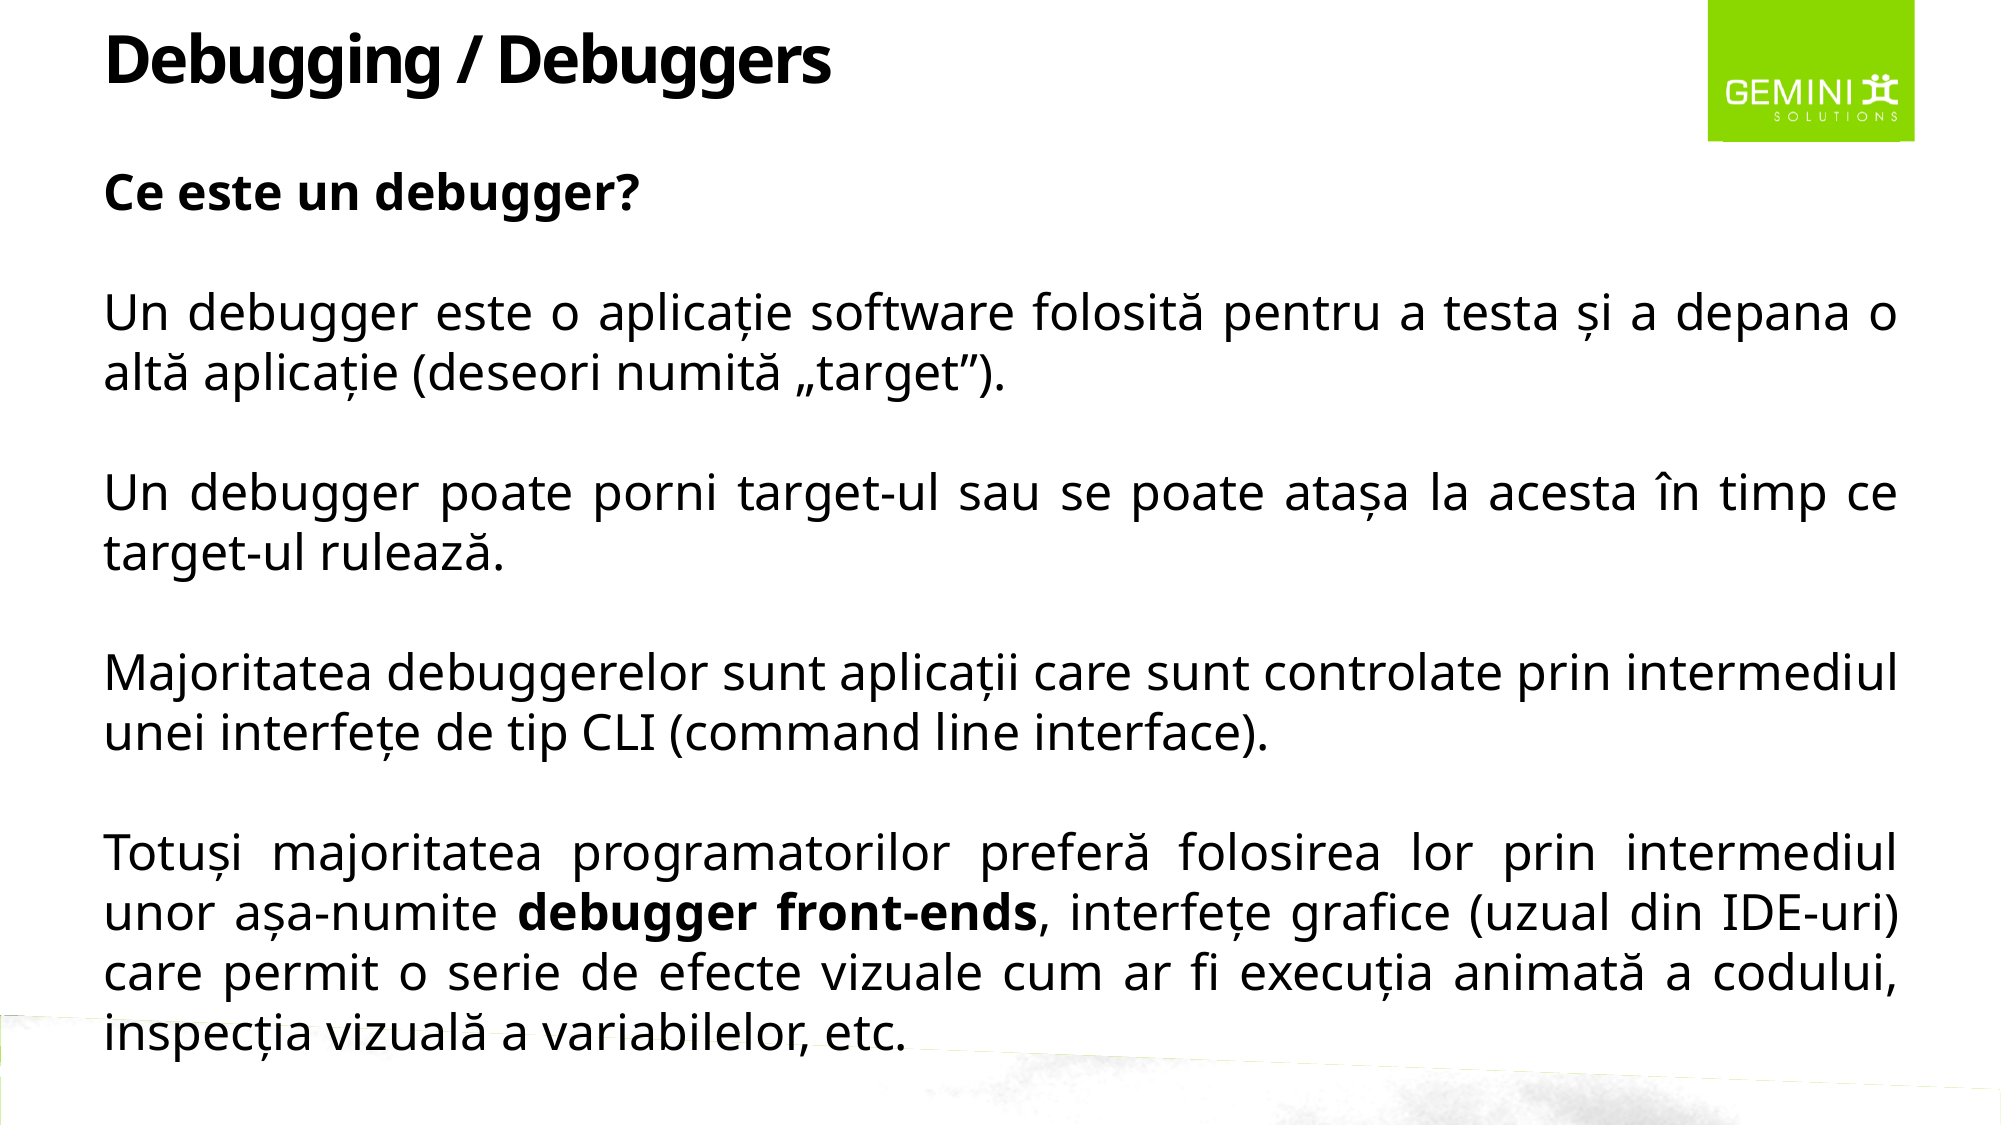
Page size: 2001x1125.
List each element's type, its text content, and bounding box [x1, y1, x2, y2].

picture [0, 1015, 2001, 1125]
text_box GEMINI SOLUTIONS – MAKING SOFTWARE HAPPEN [88, 1043, 989, 1103]
text_box Ce este un debugger? Un debugger este o aplicație software folosită pentru a testa și a depana o altă aplicație (deseori numită „target”). Un debugger poate porni target-ul sau se poate atașa la acesta în timp ce target-ul rulează. Majoritatea debuggerelor sunt aplicații care sunt controlate prin intermediul unei interfețe de tip CLI (command line interface). Totuși majoritatea programatorilor preferă folosirea lor prin intermediul unor așa-numite debugger front-ends, interfețe grafice (uzual din IDE-uri) care permit o serie de efecte vizuale cum ar fi execuția animată a codului, inspecția vizuală a variabilelor, etc. [88, 153, 1915, 1001]
text_box Debugging / Debuggers [88, 53, 1701, 142]
picture [1723, 53, 1900, 142]
